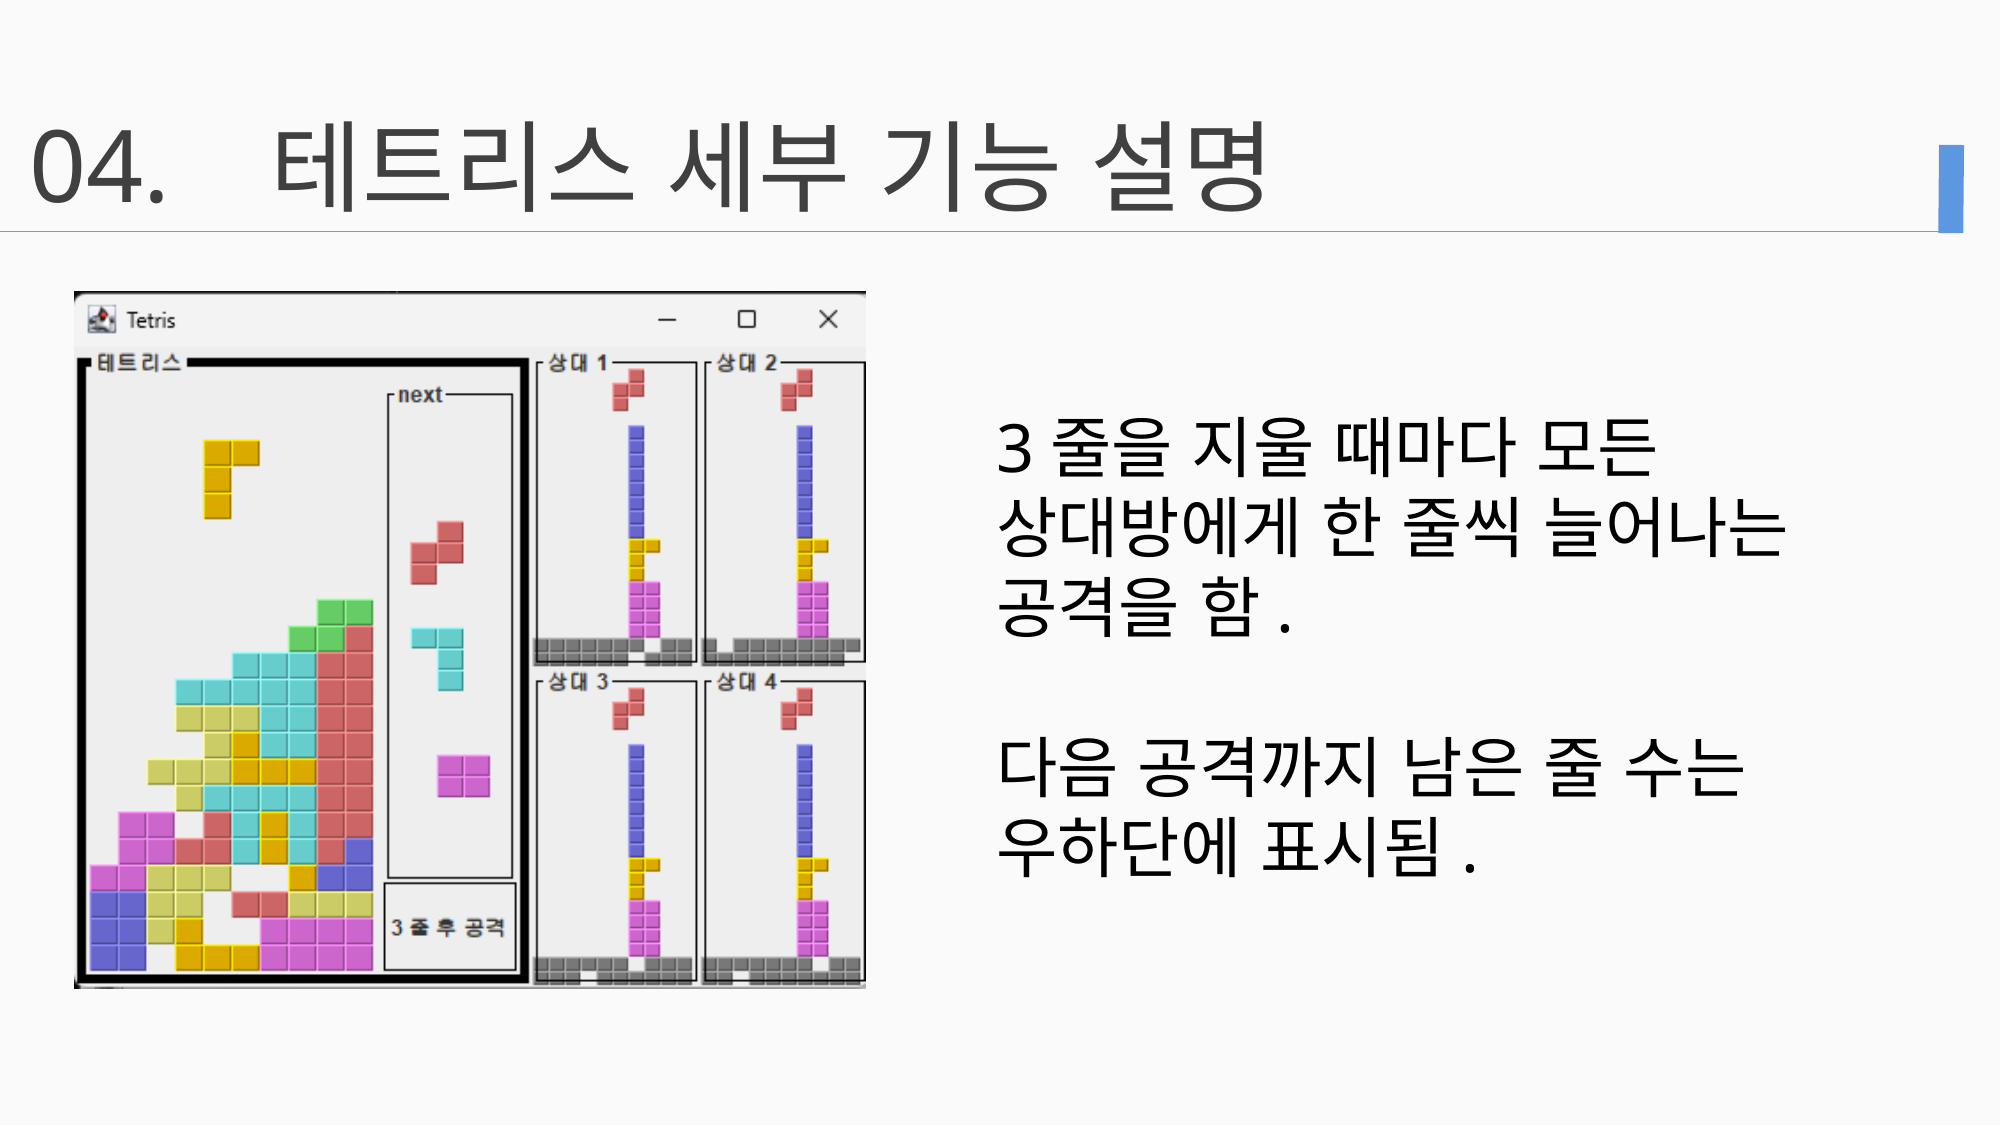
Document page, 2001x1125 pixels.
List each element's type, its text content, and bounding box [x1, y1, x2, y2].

text_box 04. [14, 94, 186, 230]
text_box 테트리스 세부 기능 설명 [256, 96, 1290, 231]
text_box 3줄을 지울 때마다 모든 상대방에게 한 줄씩 늘어나는 공격을 함. 다음 공격까지 남은 줄 수는 우하단에 표시됨. [981, 398, 1923, 894]
picture [74, 290, 866, 989]
